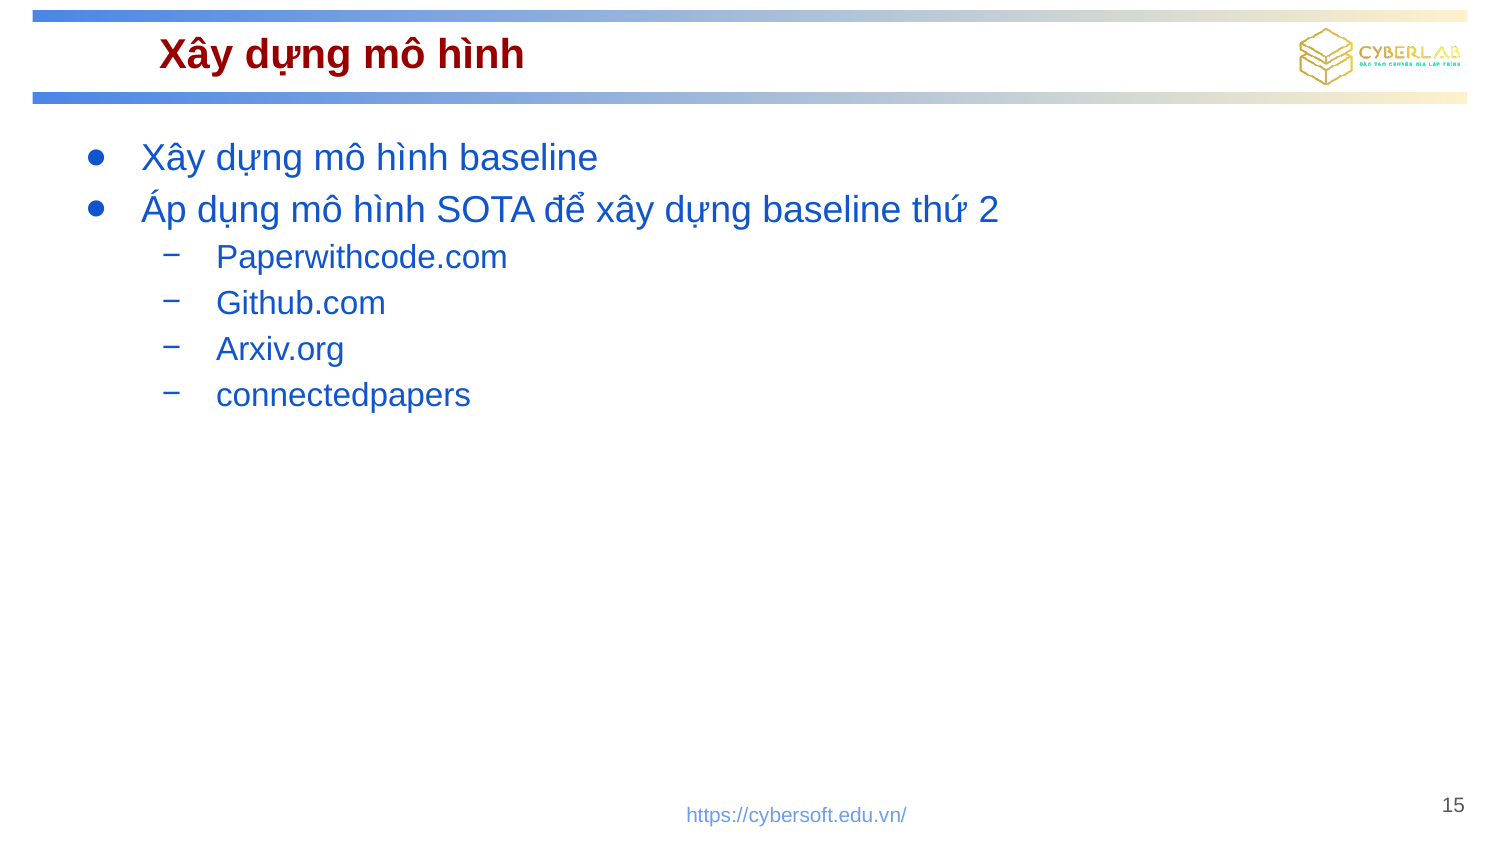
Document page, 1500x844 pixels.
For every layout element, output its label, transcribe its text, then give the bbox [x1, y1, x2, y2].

slide_number 15 [1389, 782, 1480, 830]
list Xây dựng mô hình baseline Áp dụng mô hình SOTA để xây dựng baseline thứ 2 Paperwithcode.com Github.com Arxiv.org connectedpapers [51, 111, 1449, 762]
picture [1449, 28, 1468, 85]
title Xây dựng mô hình [144, 12, 1449, 93]
